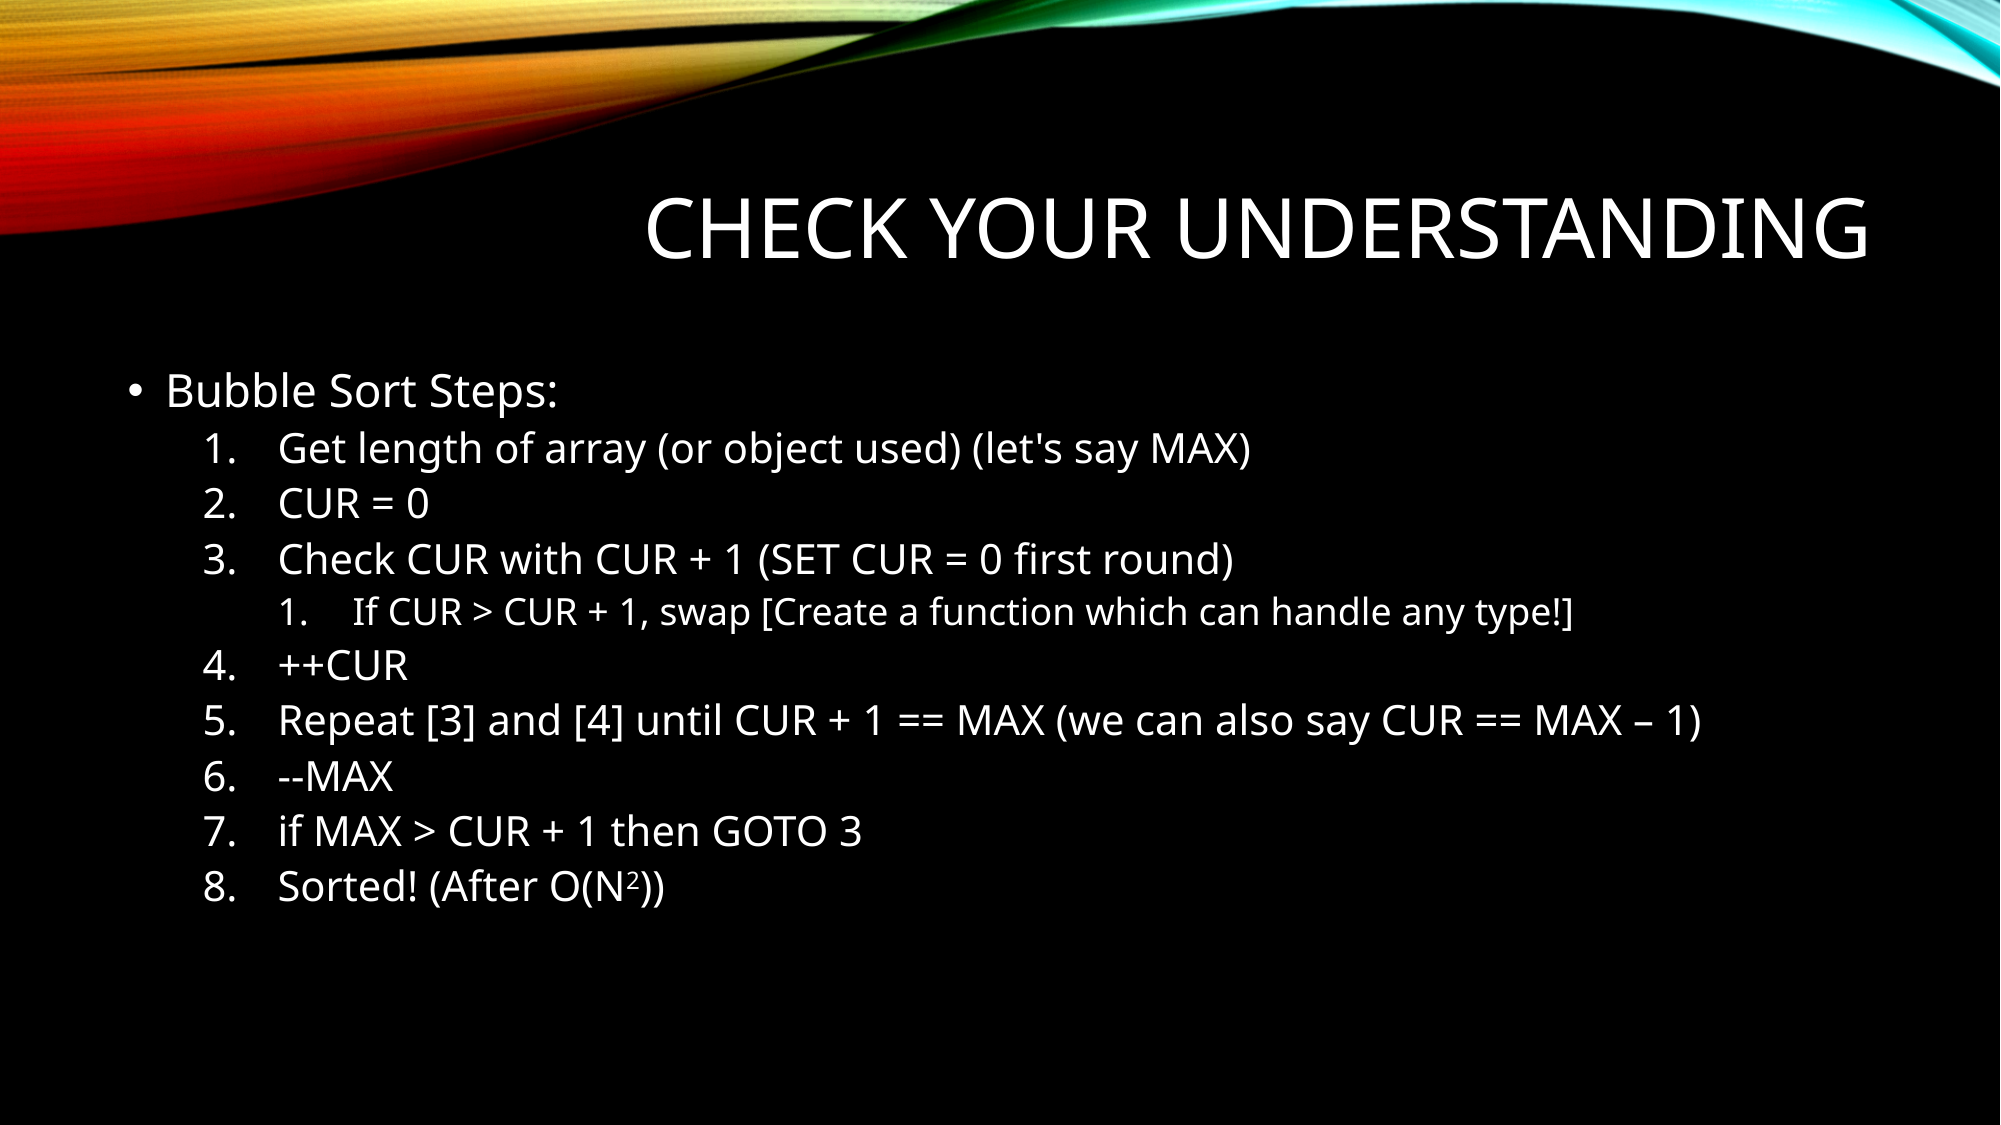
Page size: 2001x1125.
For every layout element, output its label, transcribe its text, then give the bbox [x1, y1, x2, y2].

list Bubble Sort Steps: Get length of array (or object used) (let's say MAX) CUR = 0 Check CUR with CUR + 1 (SET CUR = 0 first round) If CUR > CUR + 1, swap [Create a function which can handle any type!] ++CUR Repeat [3] and [4] until CUR + 1 == MAX (we can also say CUR == MAX – 1) --MAX if MAX > CUR + 1 then GOTO 3 Sorted! (After O(N2)) [112, 360, 1888, 1021]
picture [0, 0, 2000, 237]
title Check your understanding [474, 125, 1888, 338]
